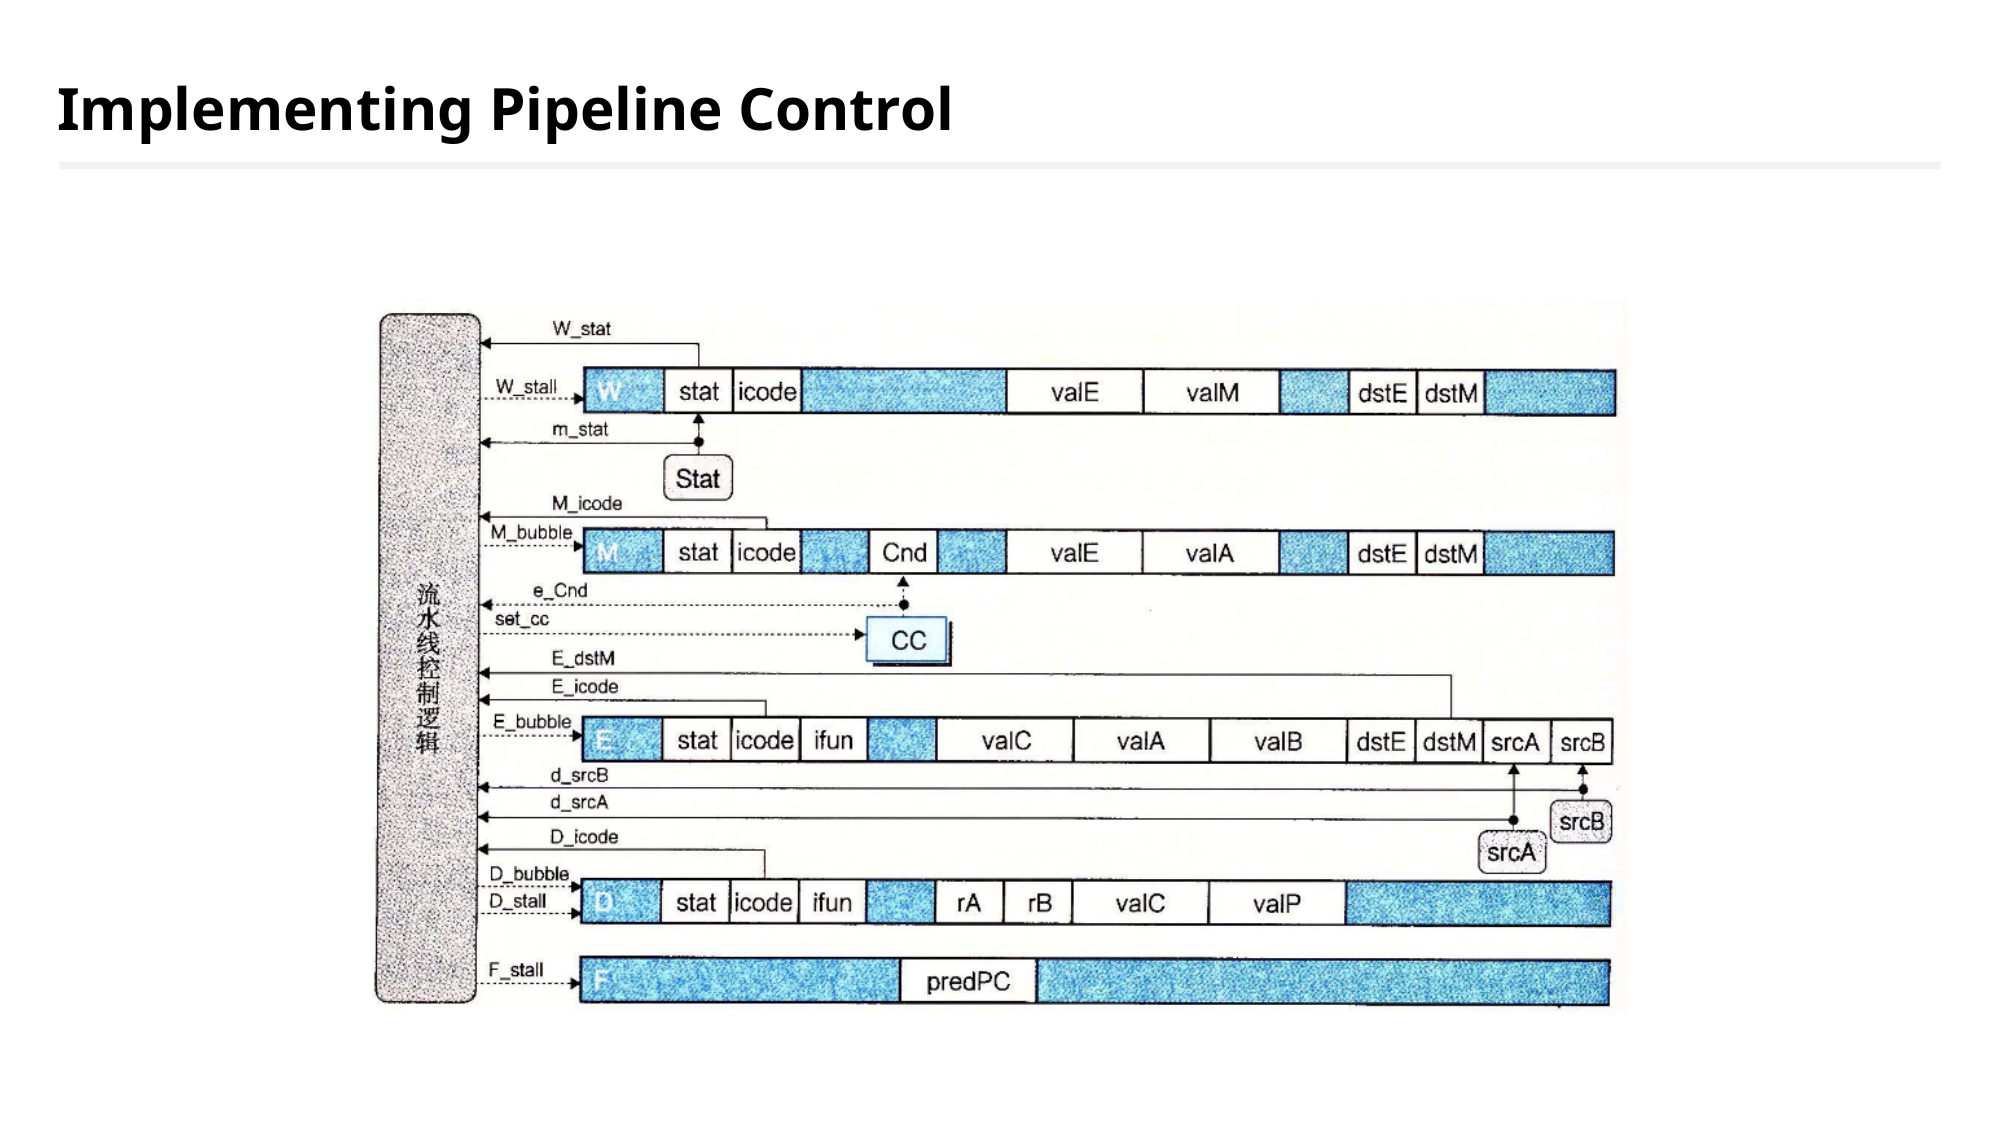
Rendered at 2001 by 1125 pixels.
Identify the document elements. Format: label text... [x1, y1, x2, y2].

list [372, 299, 1628, 1014]
text_box Implementing Pipeline Control [42, 64, 1518, 150]
